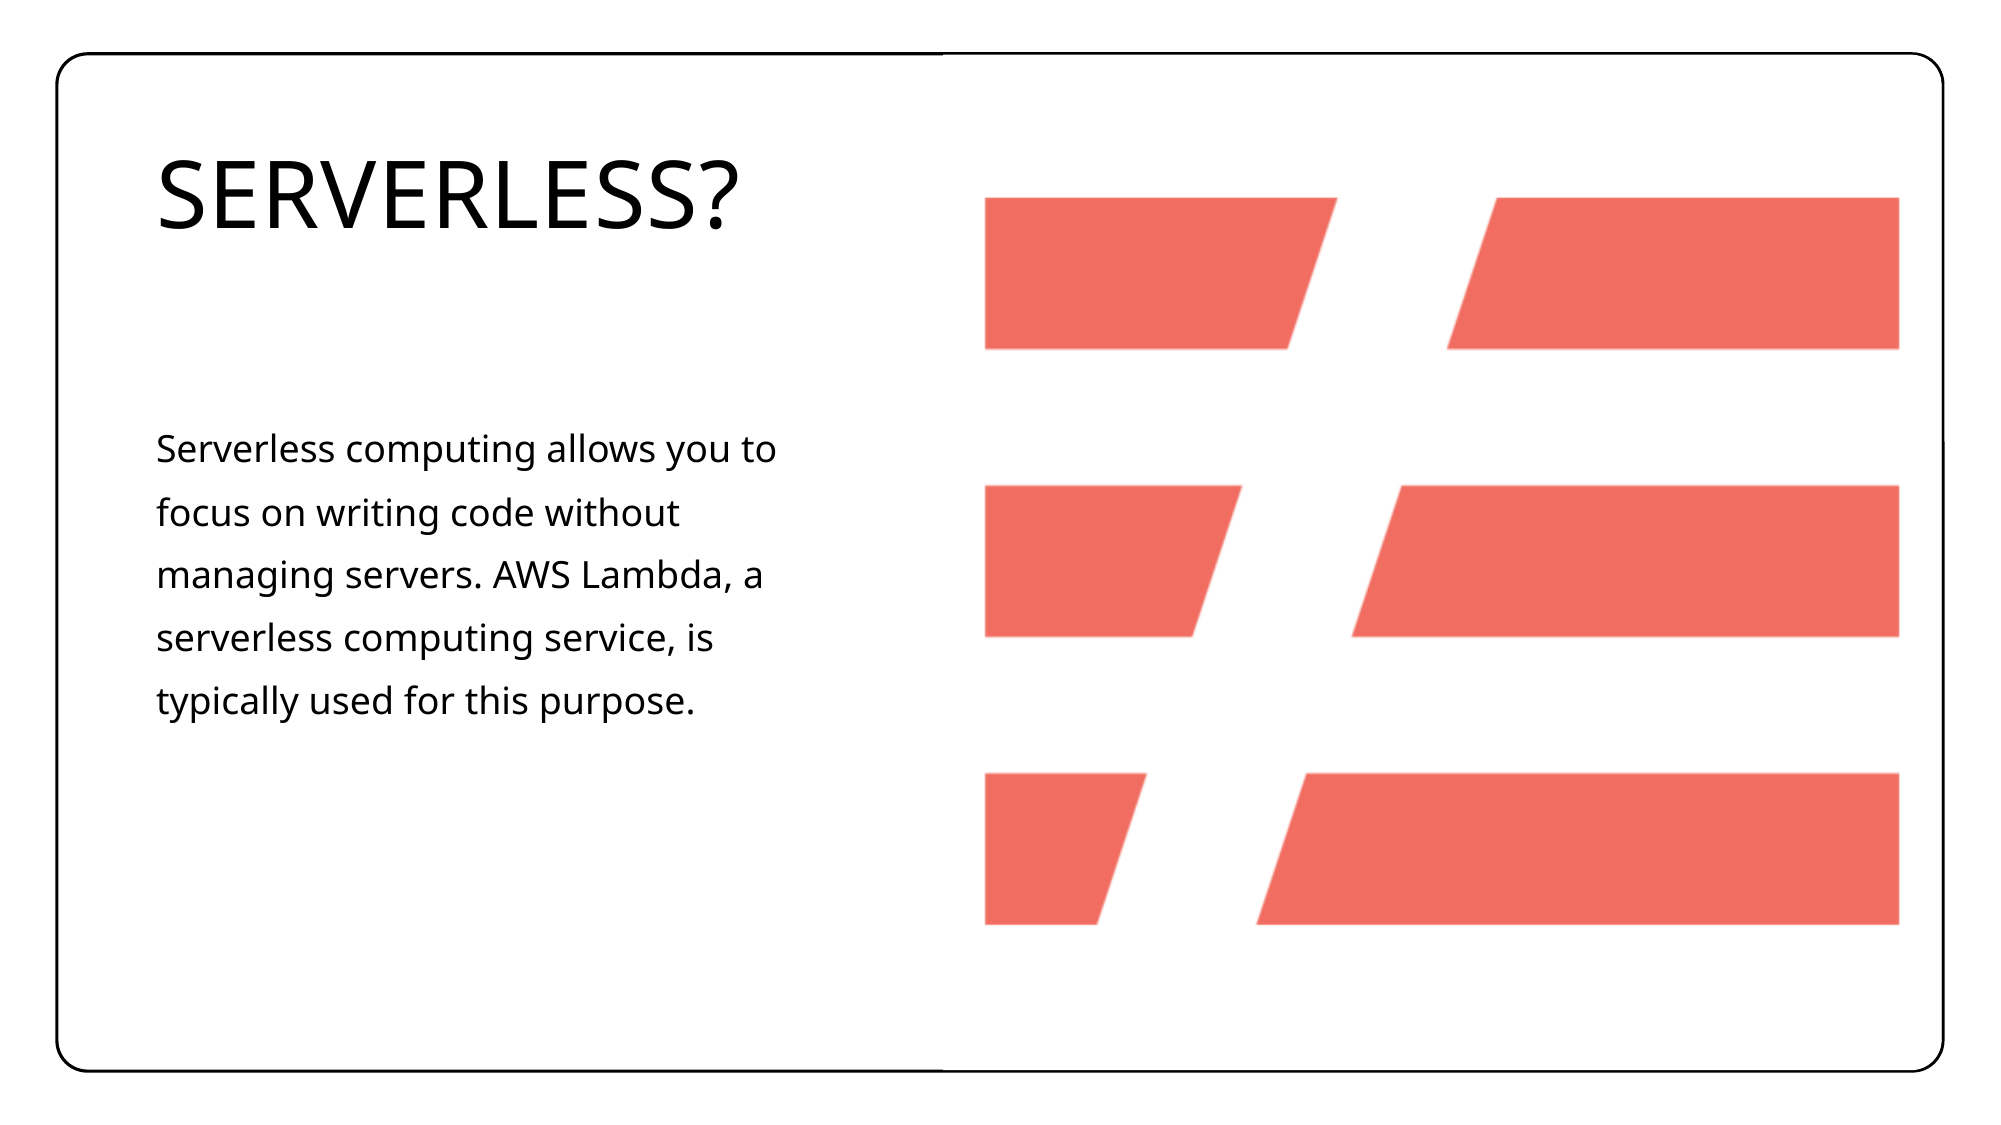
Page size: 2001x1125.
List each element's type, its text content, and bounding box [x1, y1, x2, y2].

picture [943, 54, 1942, 1071]
title Serverless? [141, 148, 857, 377]
list Serverless computing allows you to focus on writing code without managing servers. AWS Lambda, a serverless computing service, is typically used for this purpose. [141, 400, 858, 977]
